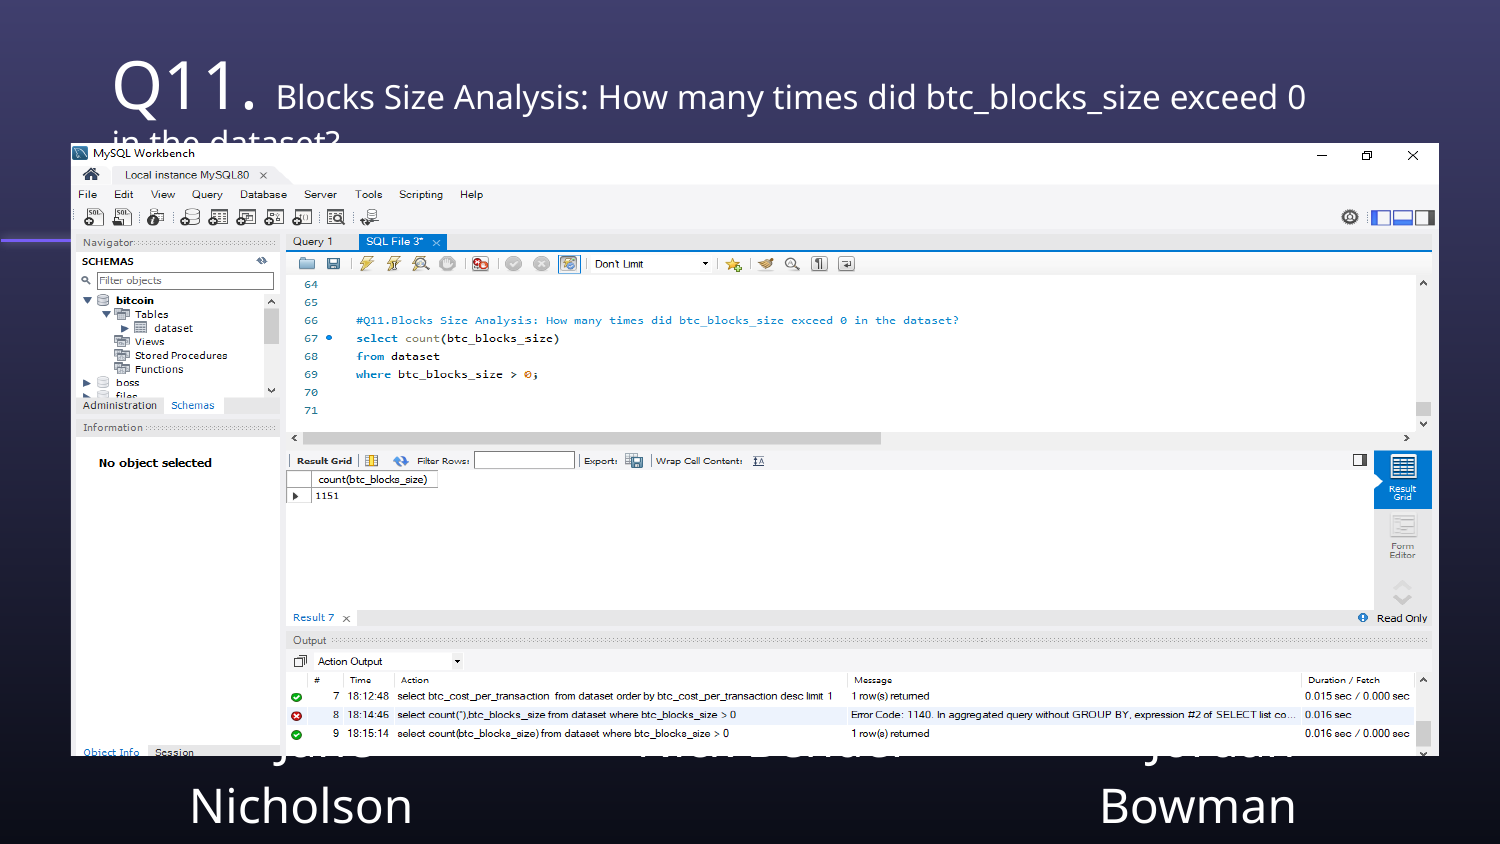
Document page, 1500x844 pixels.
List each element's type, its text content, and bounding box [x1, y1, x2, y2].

title Q11. Blocks Size Analysis: How many times did btc_blocks_size exceed 0 in the dataset? [96, 27, 1361, 122]
picture [70, 143, 1440, 756]
